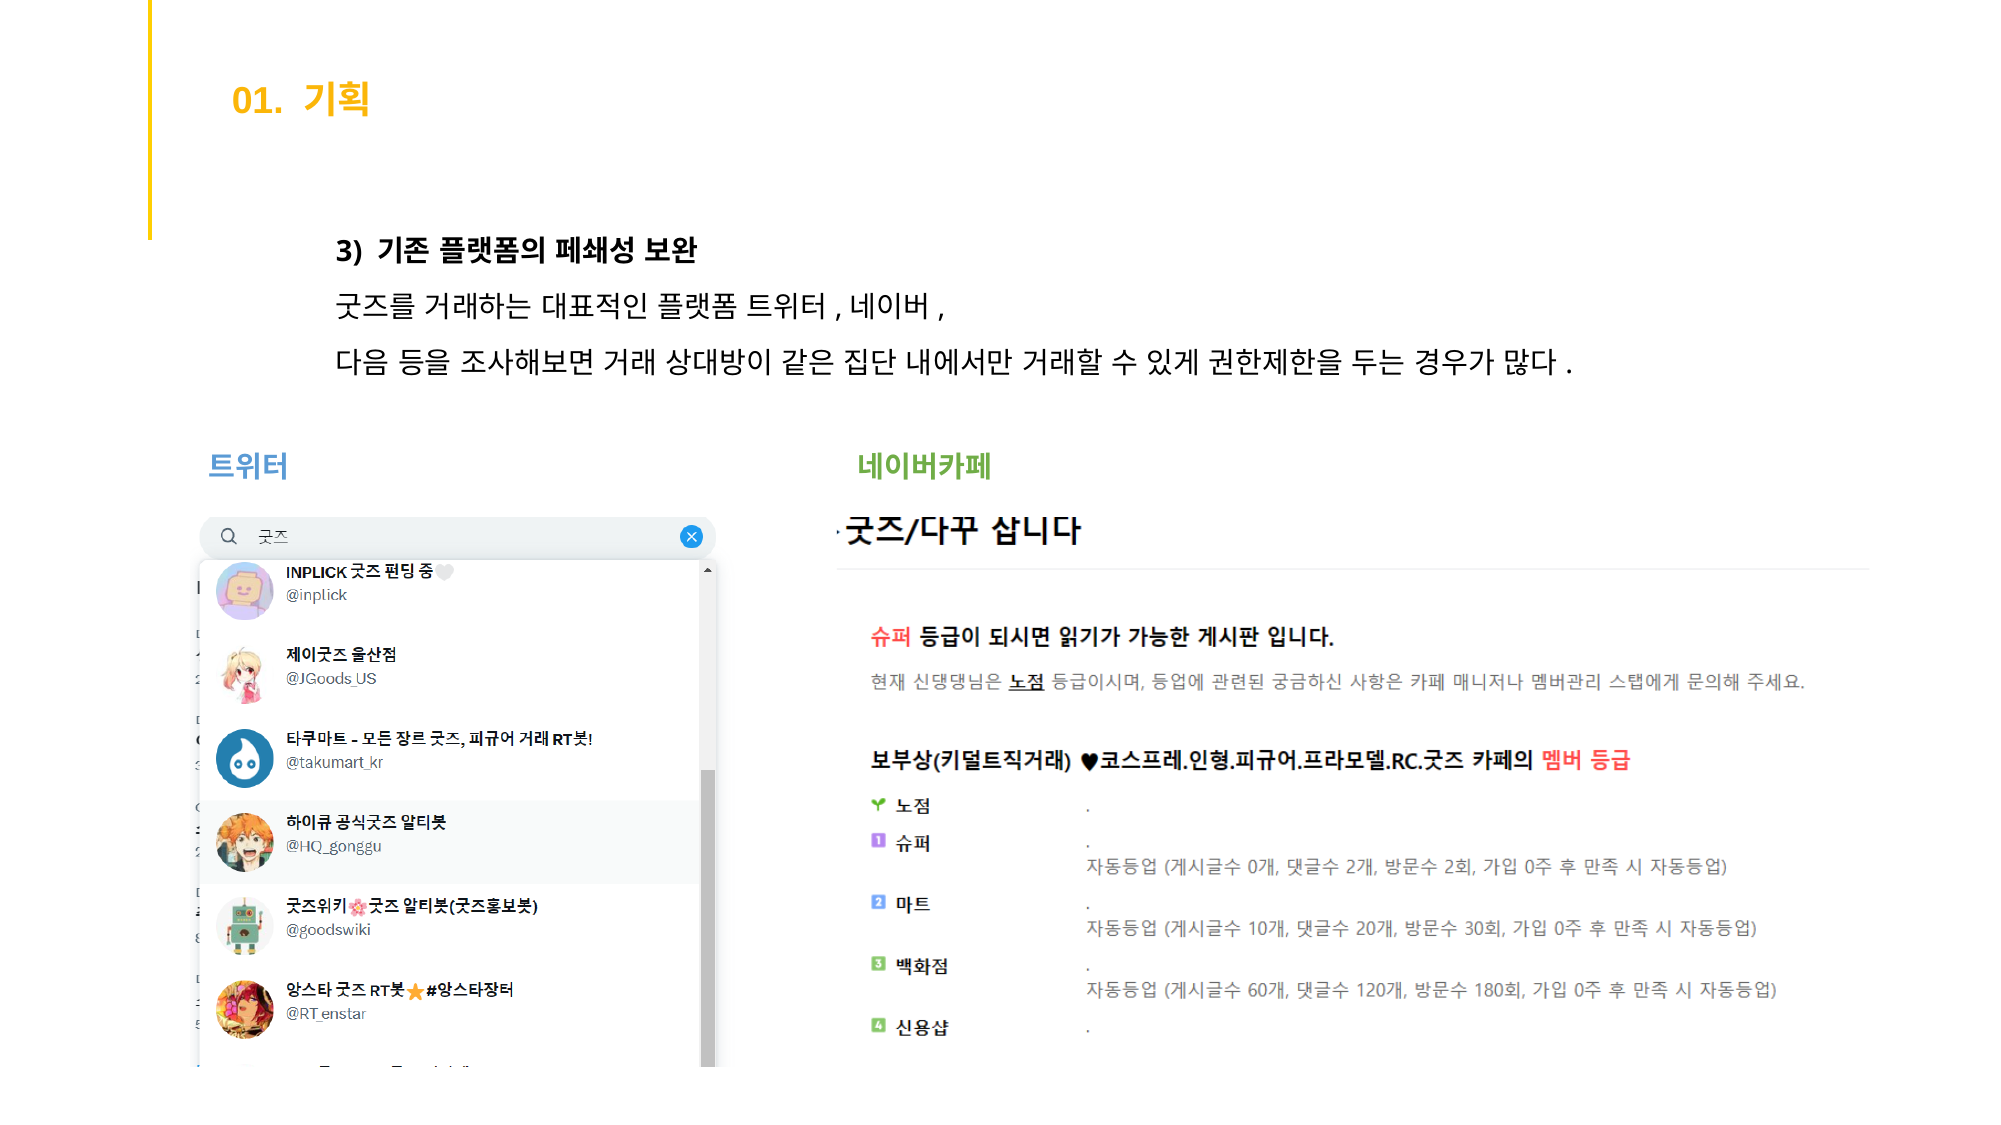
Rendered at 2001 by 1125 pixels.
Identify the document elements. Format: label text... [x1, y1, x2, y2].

text_box 트위터 [193, 441, 305, 492]
text_box 3) 기존 플랫폼의 페쇄성 보완 굿즈를 거래하는 대표적인 플랫폼 트위터,네이버, 다음 등을 조사해보면 거래 상대방이 같은 집단 내에서만 거래할 수 있게 권한제한을 두는 경우가 많다. [321, 204, 1727, 387]
text_box 네이버카페 [843, 441, 1008, 492]
picture [836, 517, 1870, 1042]
picture [190, 517, 739, 1067]
text_box 01. 기획 [217, 68, 1044, 129]
